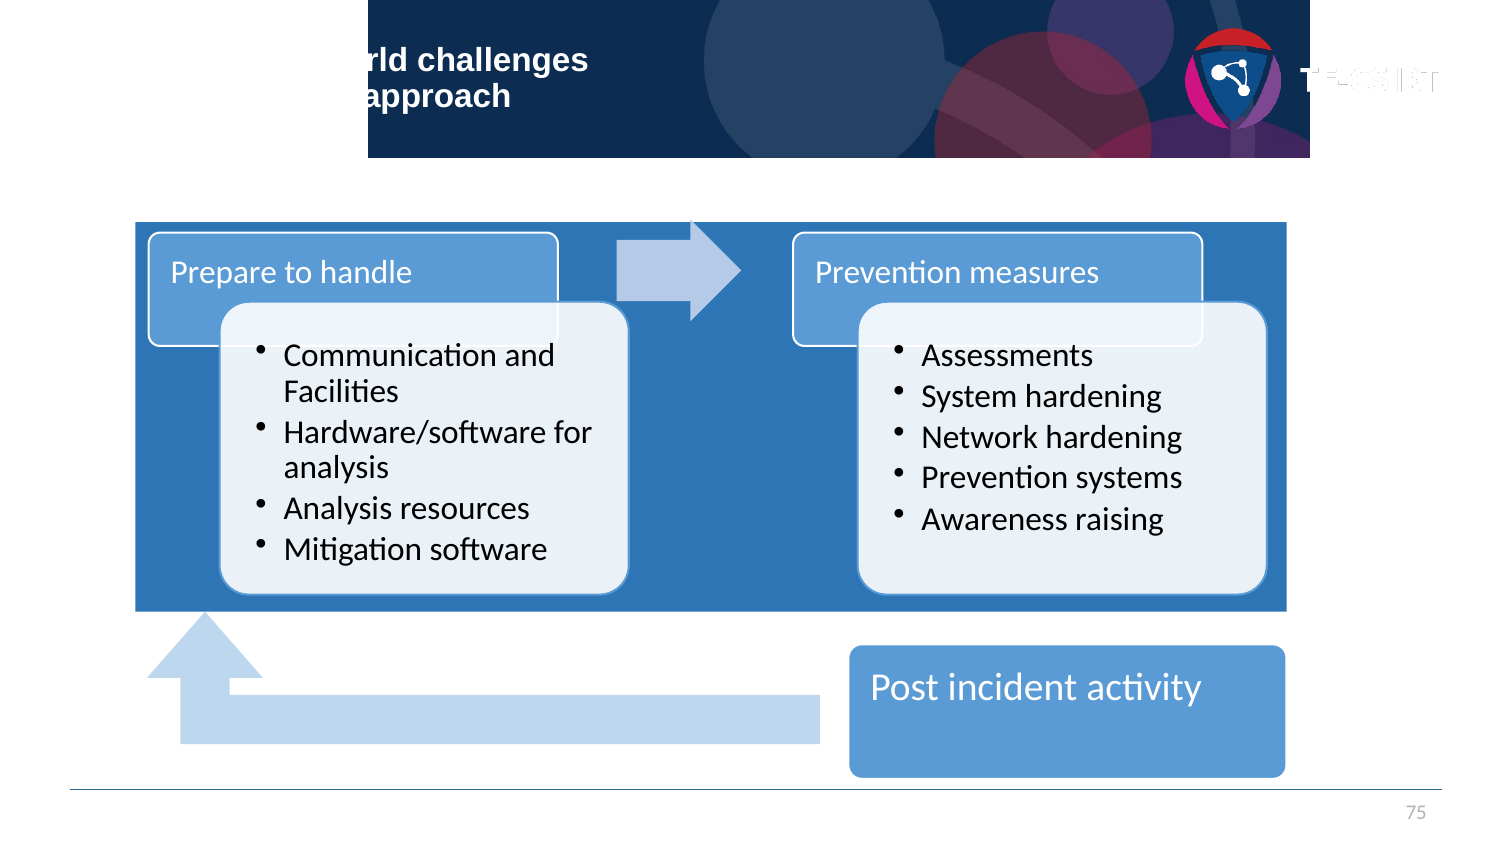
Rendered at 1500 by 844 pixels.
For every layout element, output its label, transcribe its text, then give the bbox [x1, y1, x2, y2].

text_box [848, 644, 1287, 779]
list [135, 222, 1287, 612]
slide_number 75 [1104, 788, 1442, 834]
picture [368, 0, 1439, 158]
text_box [144, 612, 821, 746]
title Section 3: Real world challenges Preparation: NIST approach [57, 21, 1114, 136]
